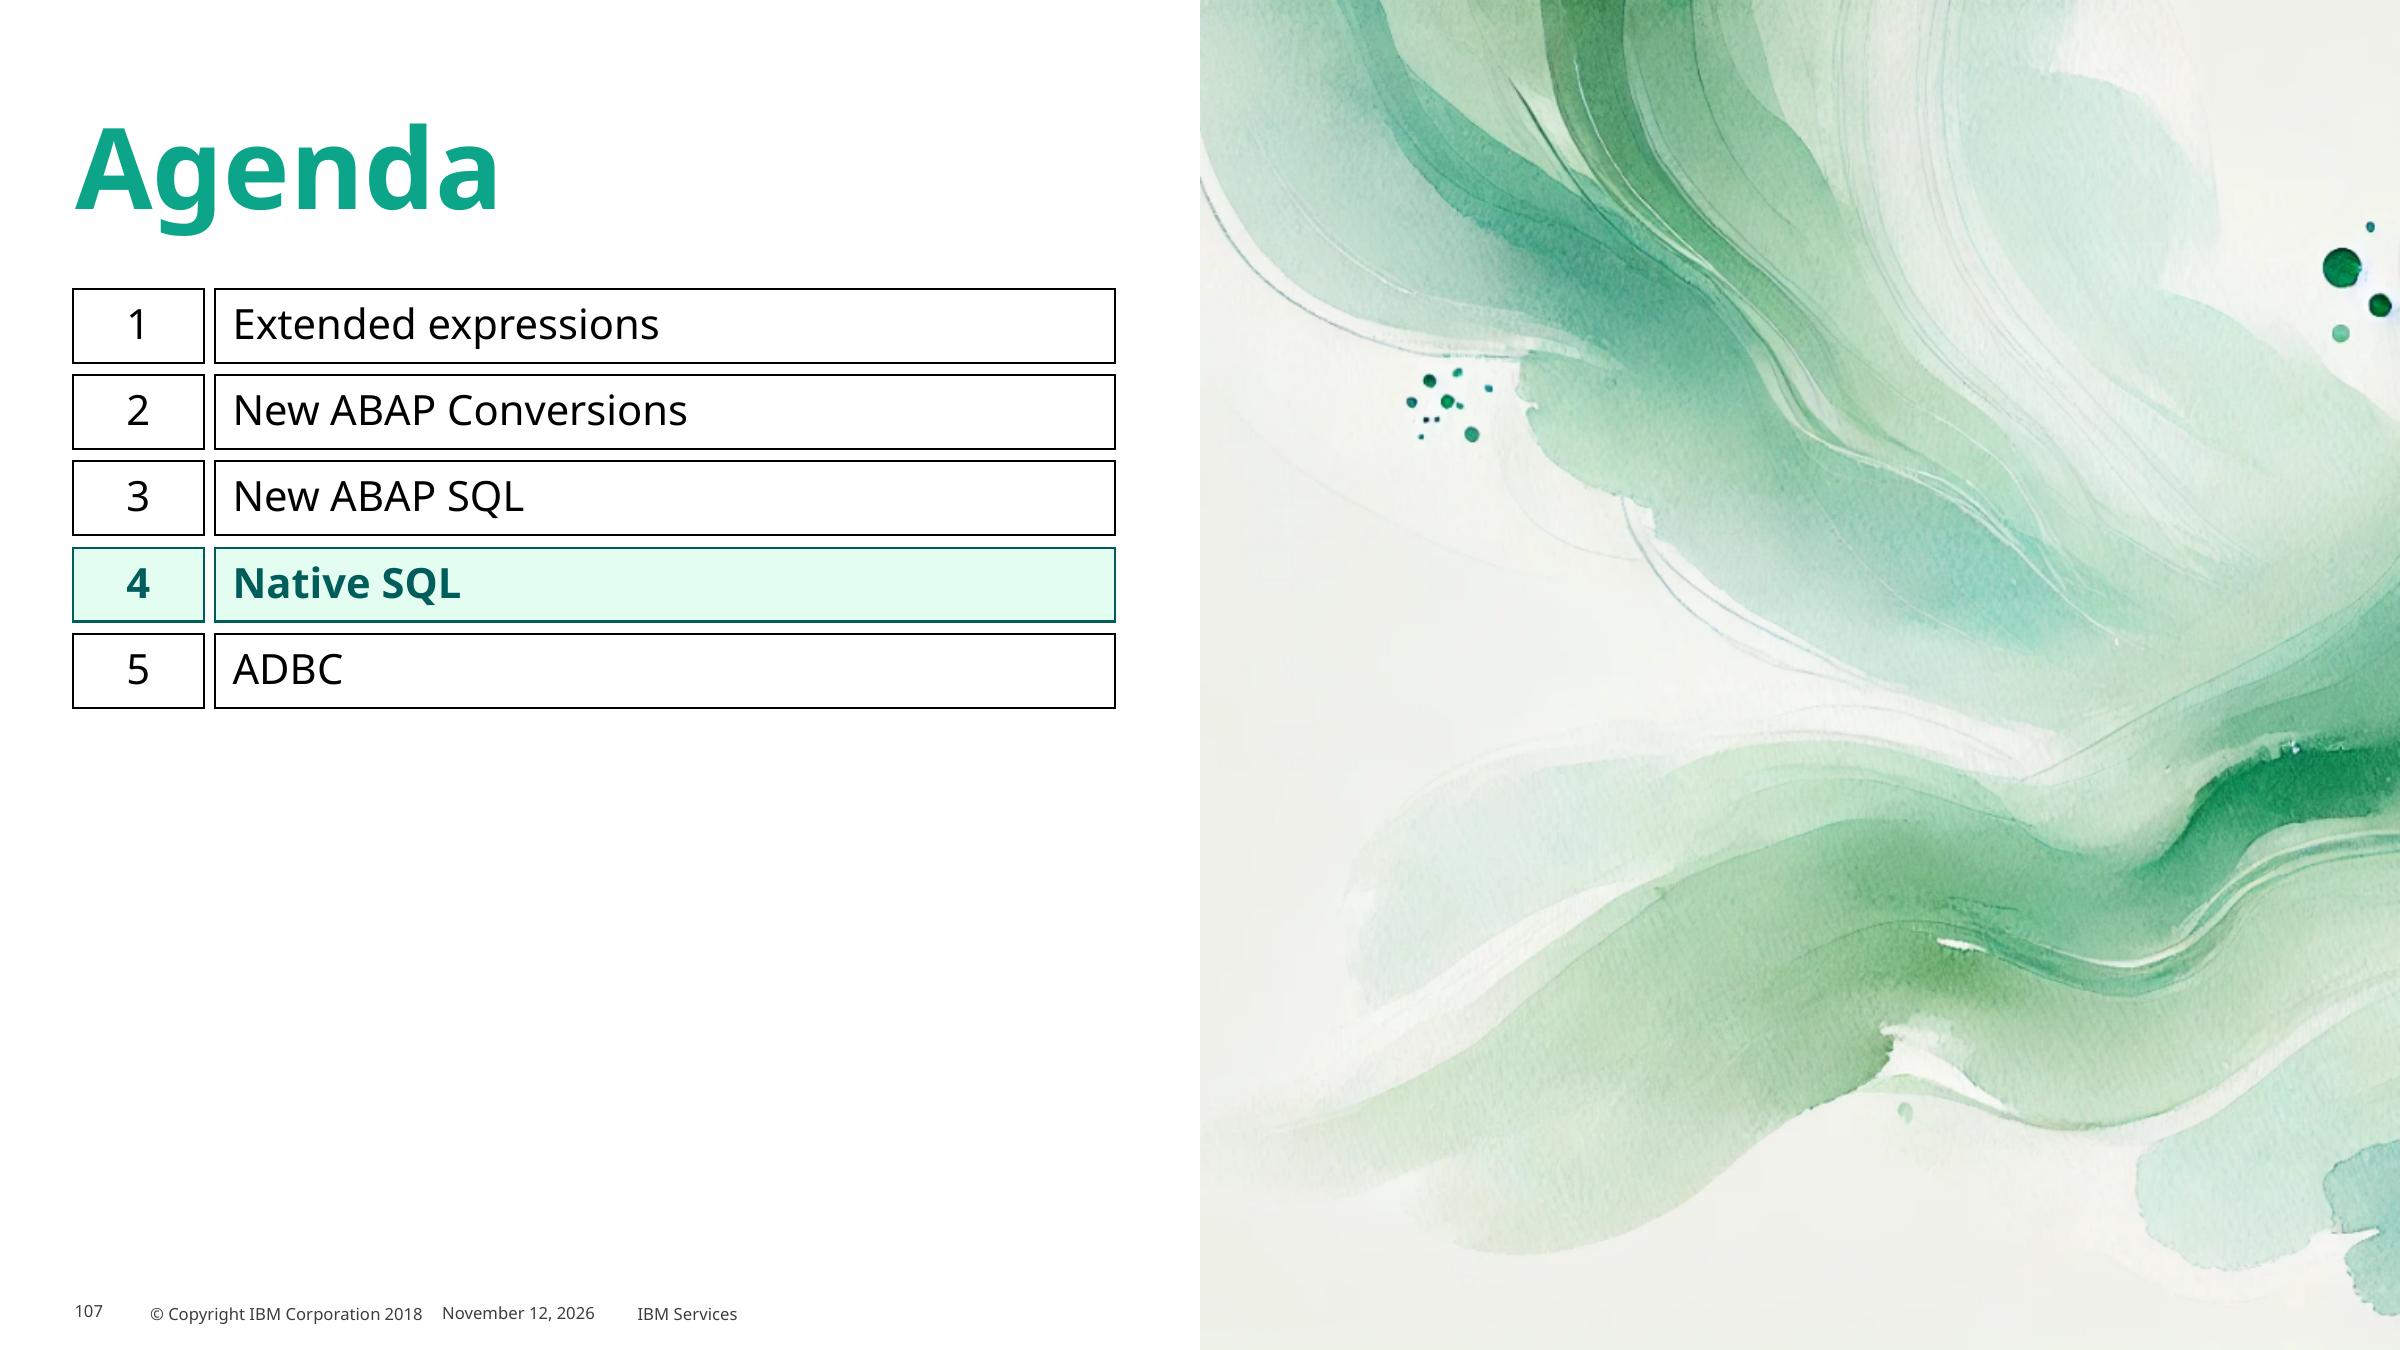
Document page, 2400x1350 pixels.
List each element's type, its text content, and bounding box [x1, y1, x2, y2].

text_box ADBC [214, 633, 1115, 708]
title Agenda [75, 112, 1163, 266]
text_box 2 [72, 375, 204, 450]
text_box Extended expressions [214, 288, 1115, 363]
text_box 4 [72, 547, 204, 622]
text_box New ABAP Conversions [214, 375, 1115, 450]
text_box New ABAP SQL [214, 461, 1115, 536]
text_box 1 [72, 288, 204, 363]
text_box Native SQL [214, 547, 1115, 622]
text_box 3 [72, 461, 204, 536]
picture [1199, 0, 2400, 1350]
text_box 5 [72, 633, 204, 708]
